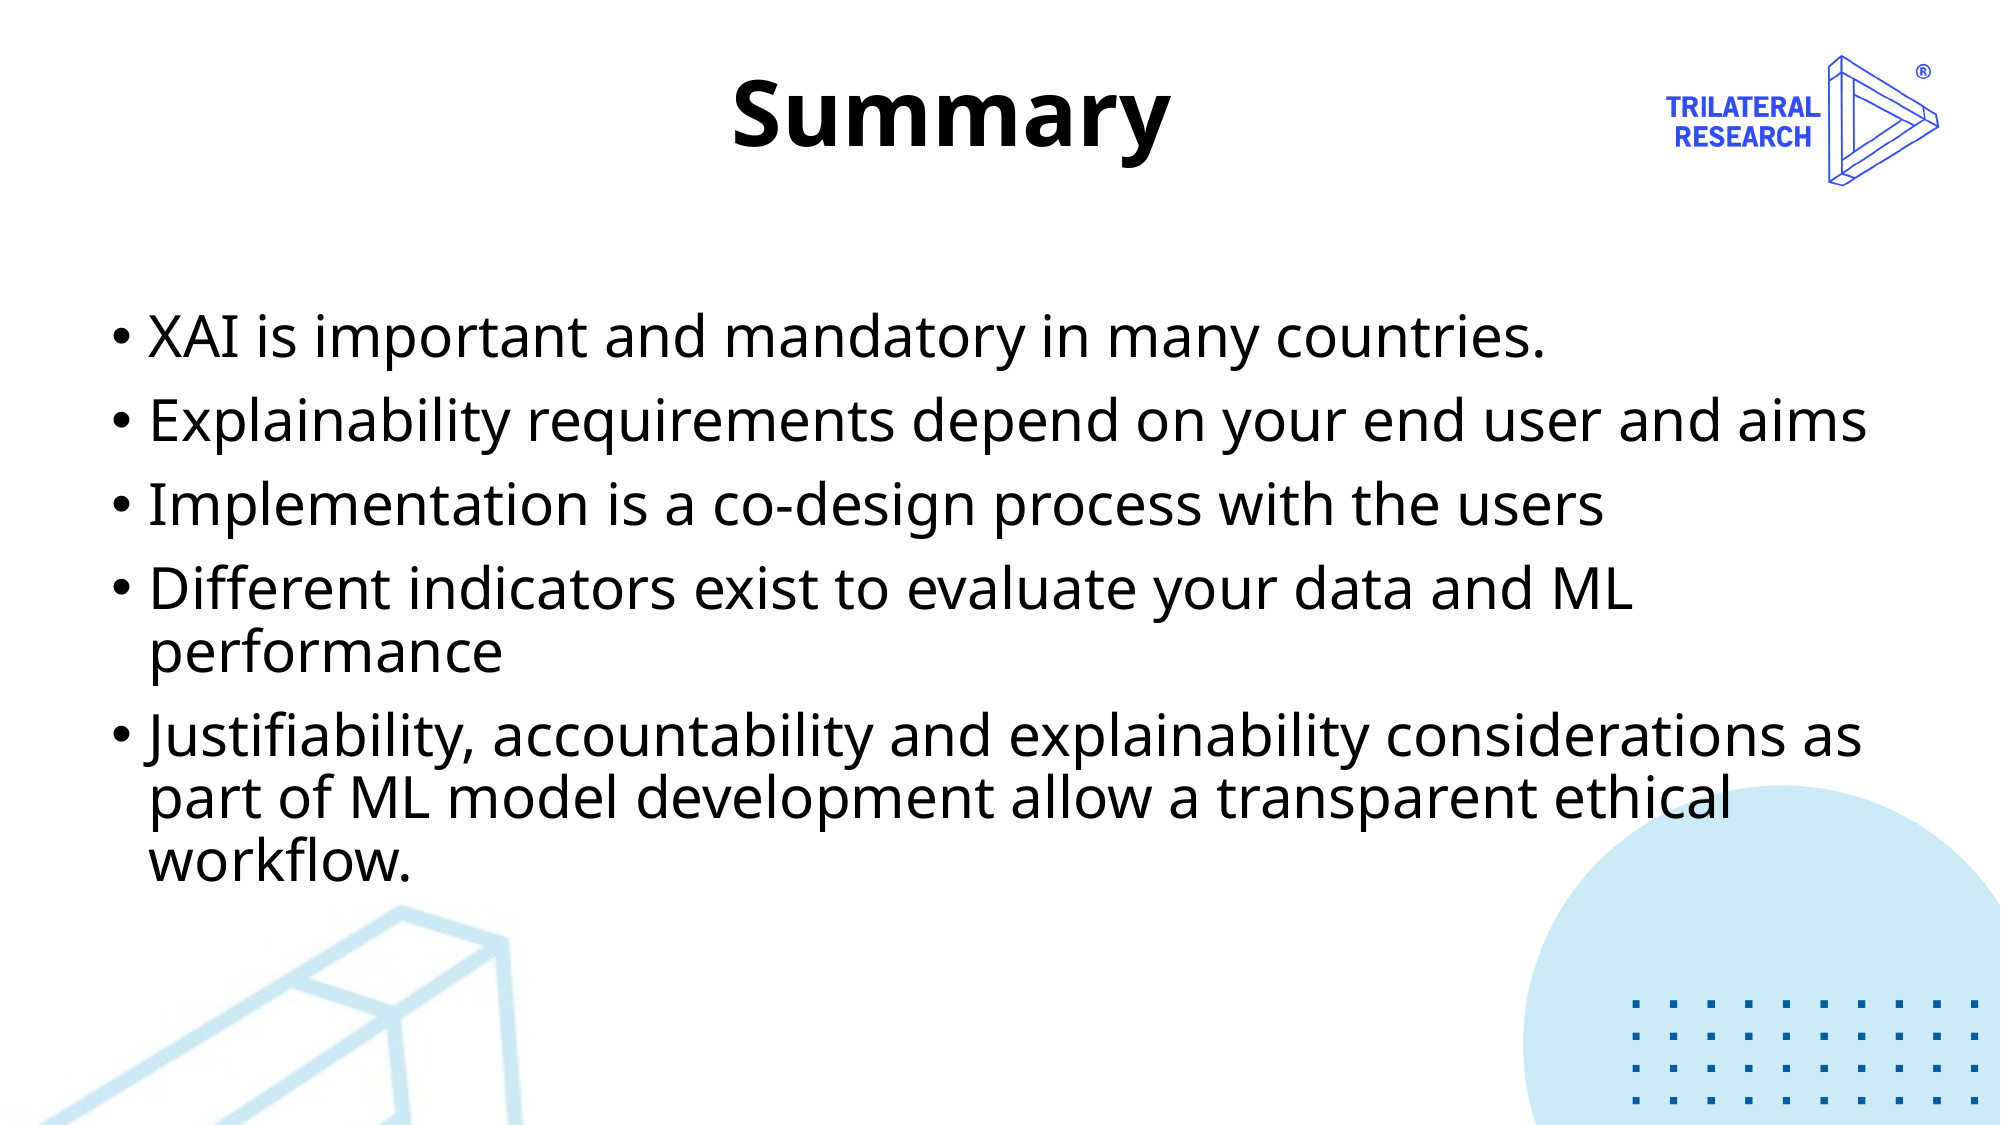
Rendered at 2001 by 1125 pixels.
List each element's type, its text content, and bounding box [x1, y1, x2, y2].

title Summary [89, 59, 1815, 190]
list XAI is important and mandatory in many countries. Explainability requirements depend on your end user and aims Implementation is a co-design process with the users Different indicators exist to evaluate your data and ML performance Justifiability, accountability and explainability considerations as part of ML model development allow a transparent ethical workflow. [96, 299, 1932, 895]
picture [1632, 1000, 2000, 1112]
picture [1631, 13, 1974, 228]
picture [0, 905, 580, 1125]
